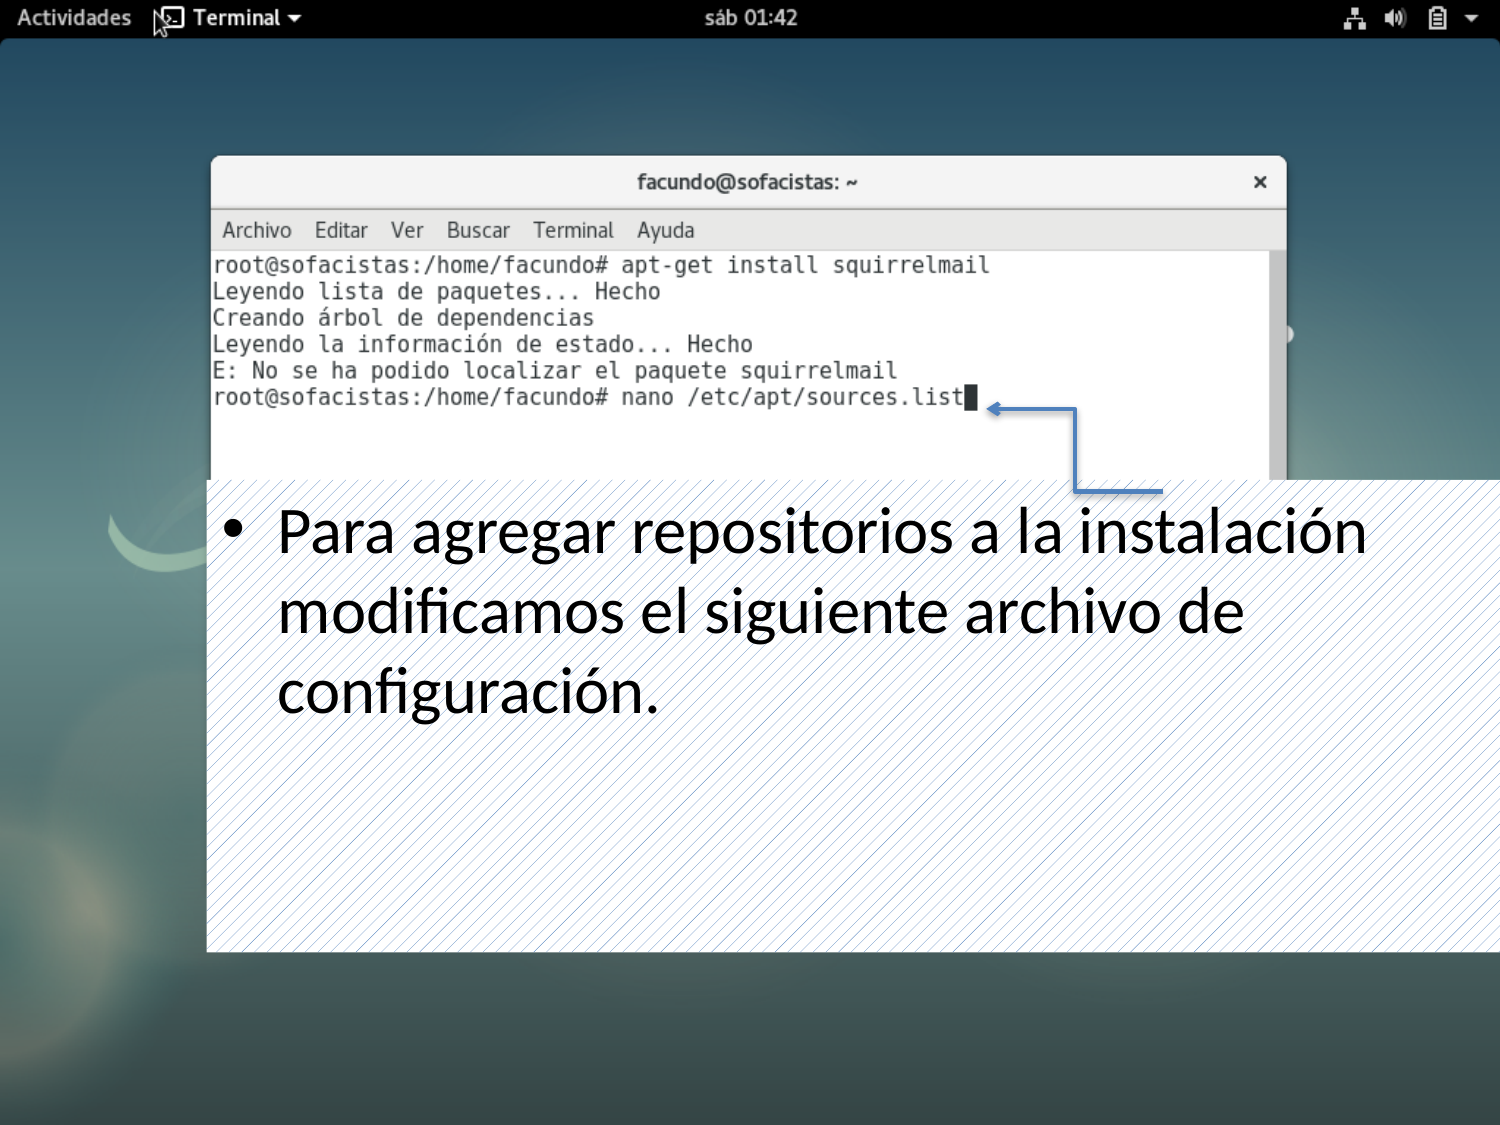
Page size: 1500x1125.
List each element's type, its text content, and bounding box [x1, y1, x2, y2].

list Para agregar repositorios a la instalación modificamos el siguiente archivo de configuración. [206, 479, 1500, 953]
picture [0, 0, 1500, 1125]
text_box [985, 408, 1164, 492]
